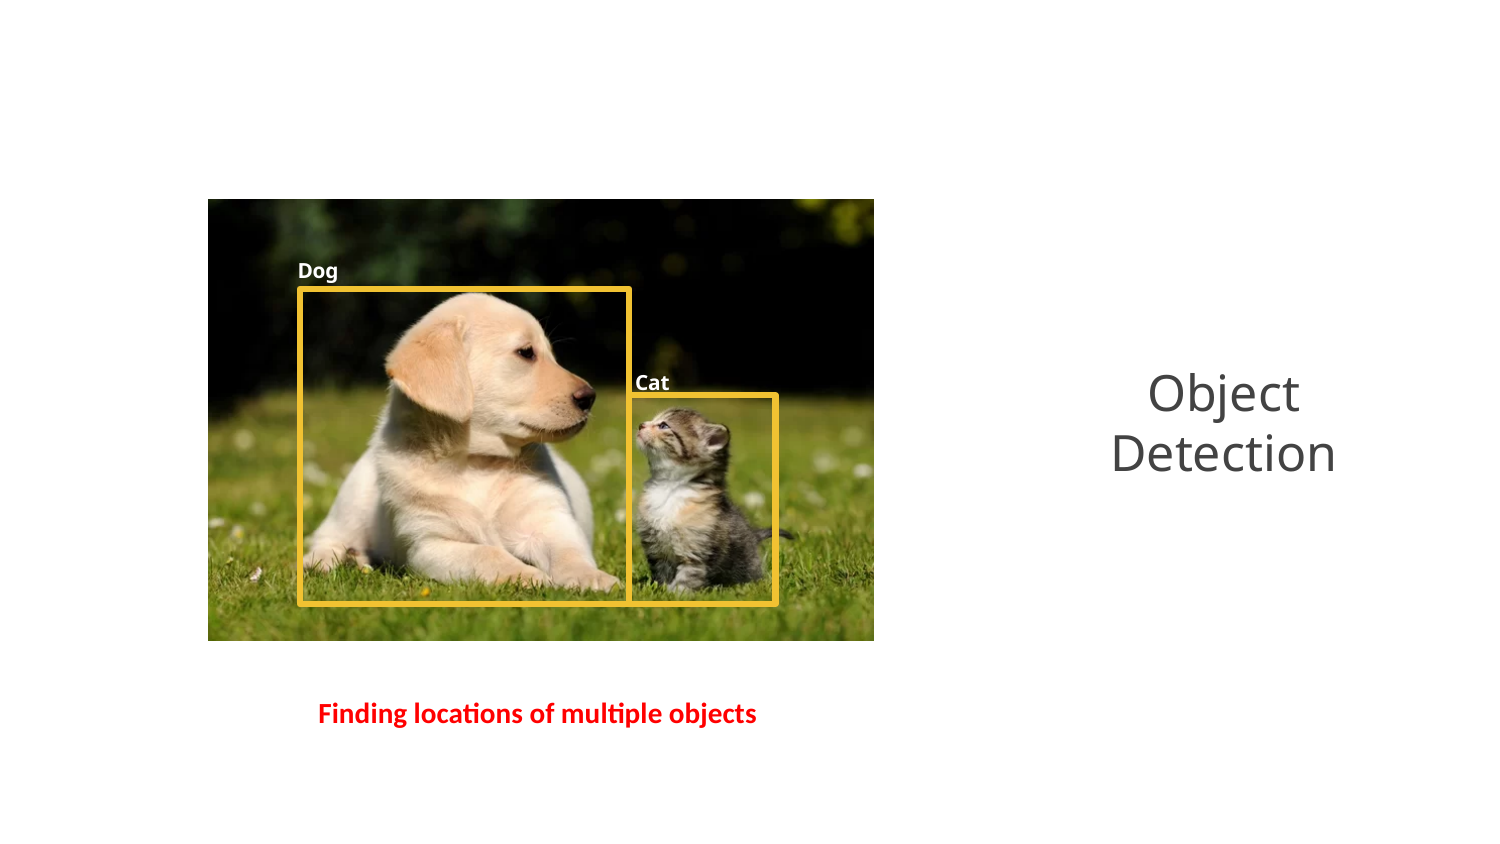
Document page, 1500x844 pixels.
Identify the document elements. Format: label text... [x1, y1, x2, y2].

picture [208, 198, 874, 641]
text_box Finding locations of multiple objects [0, 679, 1076, 748]
text_box Object Detection [1059, 358, 1389, 485]
